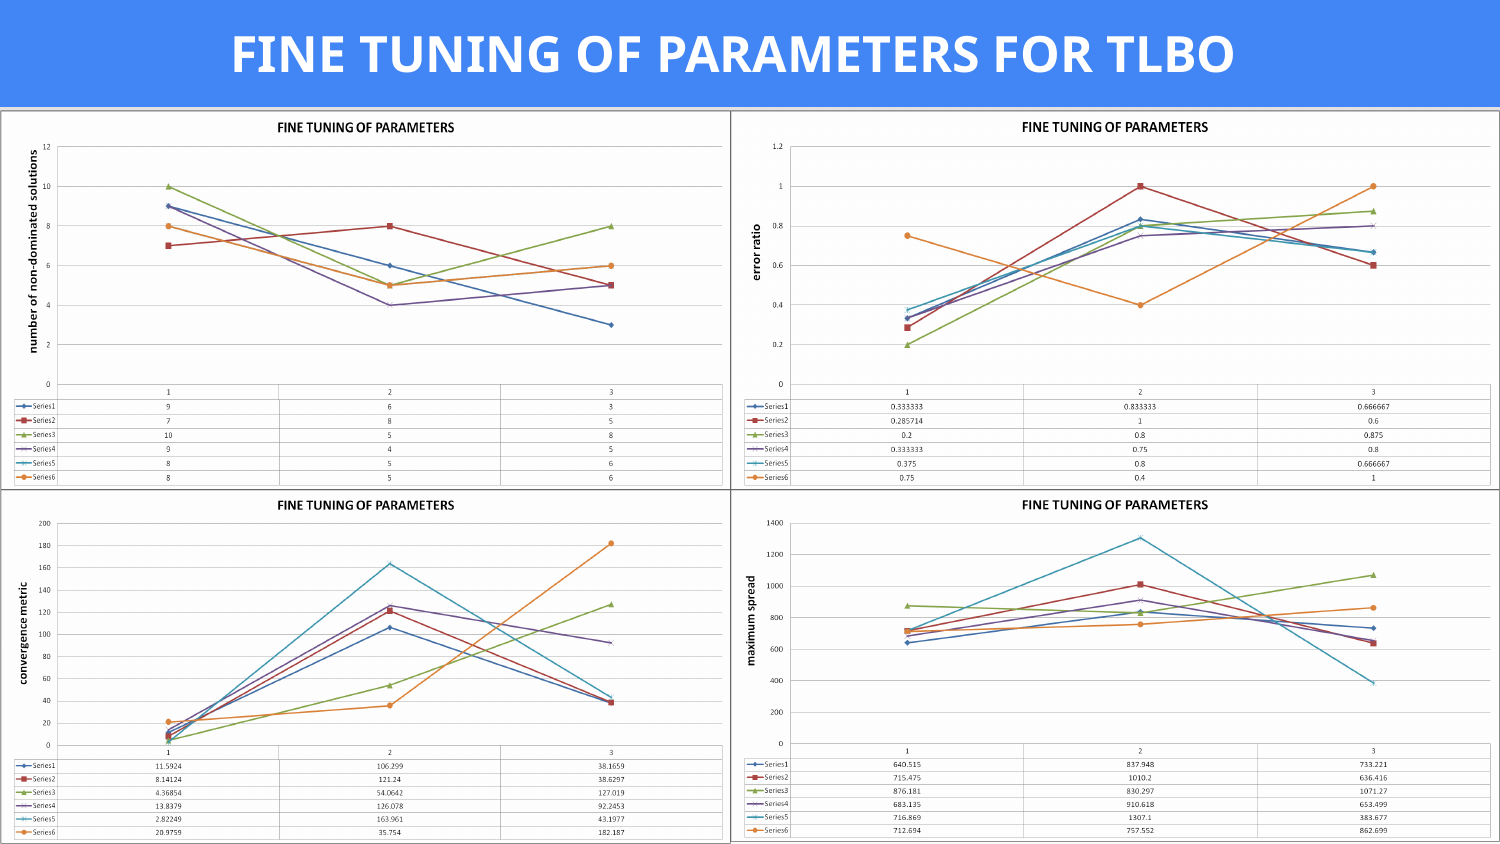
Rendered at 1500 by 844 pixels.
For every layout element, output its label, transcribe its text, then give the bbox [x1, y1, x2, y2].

picture [0, 110, 1500, 844]
title FINE TUNING OF PARAMETERS FOR TLBO [16, 2, 1464, 102]
